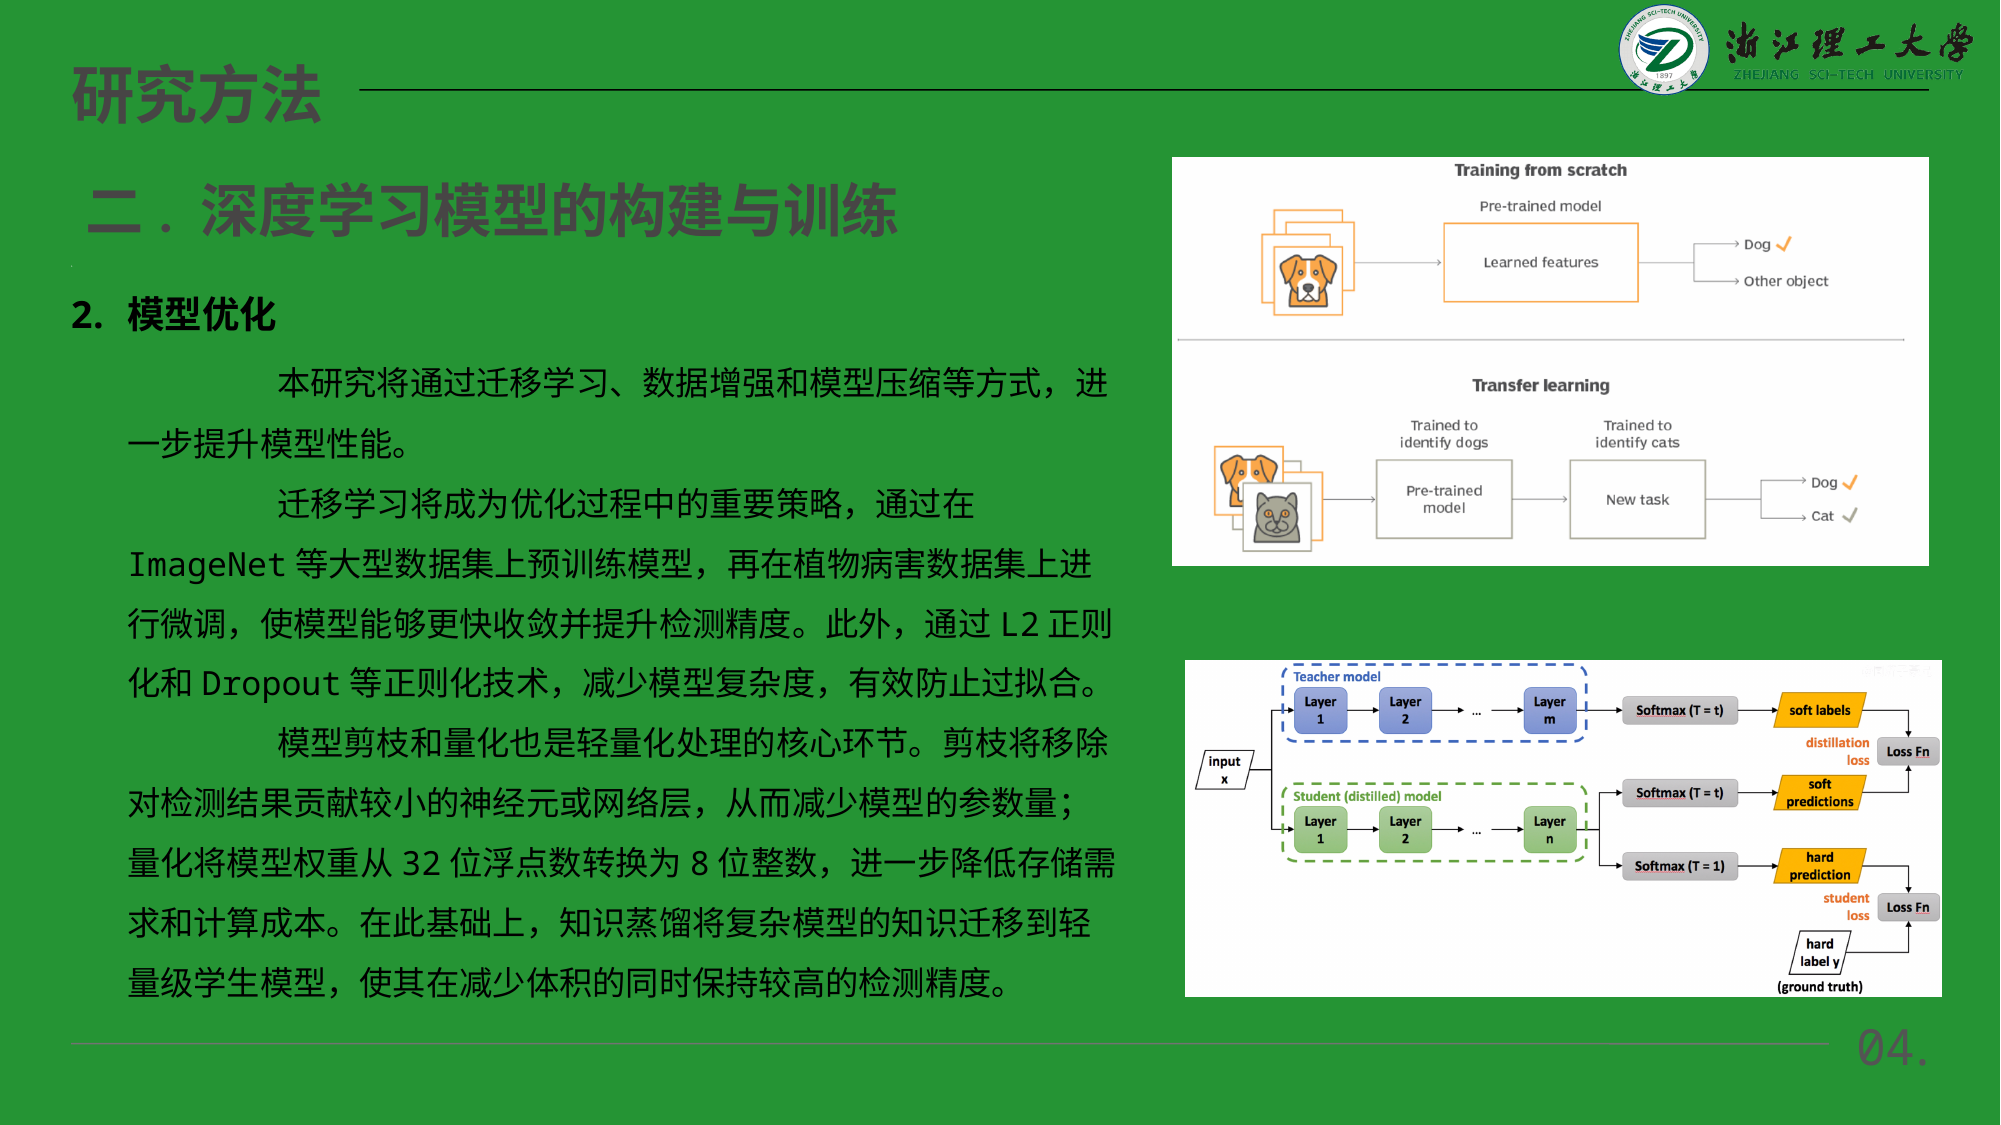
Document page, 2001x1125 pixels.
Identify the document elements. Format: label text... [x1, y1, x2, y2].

text_box 二. 深度学习模型的构建与训练 [71, 166, 953, 252]
picture [1185, 660, 1942, 997]
text_box 研究方法 [71, 42, 659, 131]
text_box 04. [1814, 1005, 1929, 1076]
picture [1172, 157, 1930, 566]
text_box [1578, 0, 2000, 120]
text_box 模型优化 本研究将通过迁移学习、数据增强和模型压缩等方式，进一步提升模型性能。 迁移学习将成为优化过程中的重要策略，通过在ImageNet等大型数据集上预训练模型，再在植物病害数据集上进行微调，使模型能够更快收敛并提升检测精度。此外，通过L2正则化和Dropout等正则化技术，减少模型复杂度，有效防止过拟合。 模型剪枝和量化也是轻量化处理的核心环节。剪枝将移除对检测结果贡献较小的神经元或网络层，从而减少模型的参数量；量化将模型权重从32位浮点数转换为8位整数，进一步降低存储需求和计算成本。在此基础上，知识蒸馏将复杂模型的知识迁移到轻量级学生模型，使其在减少体积的同时保持较高的检测精度。 [70, 260, 1123, 1125]
